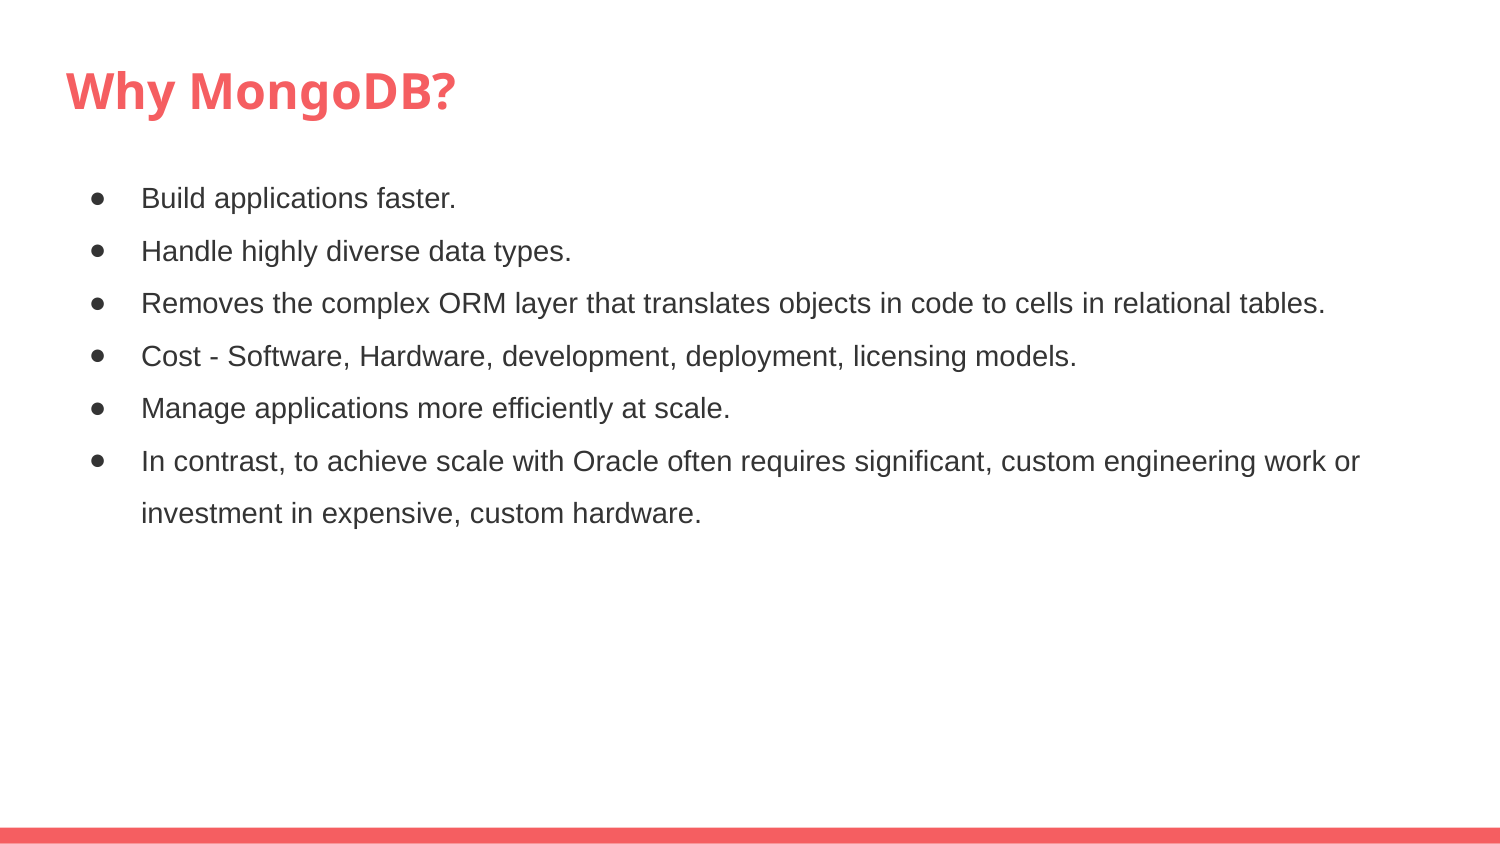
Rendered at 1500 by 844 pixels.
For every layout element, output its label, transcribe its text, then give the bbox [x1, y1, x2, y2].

title Why MongoDB? [51, 44, 1449, 147]
list Build applications faster. Handle highly diverse data types. Removes the complex ORM layer that translates objects in code to cells in relational tables. Cost - Software, Hardware, development, deployment, licensing models. Manage applications more efficiently at scale. In contrast, to achieve scale with Oracle often requires significant, custom engineering work or investment in expensive, custom hardware. [51, 147, 1449, 750]
